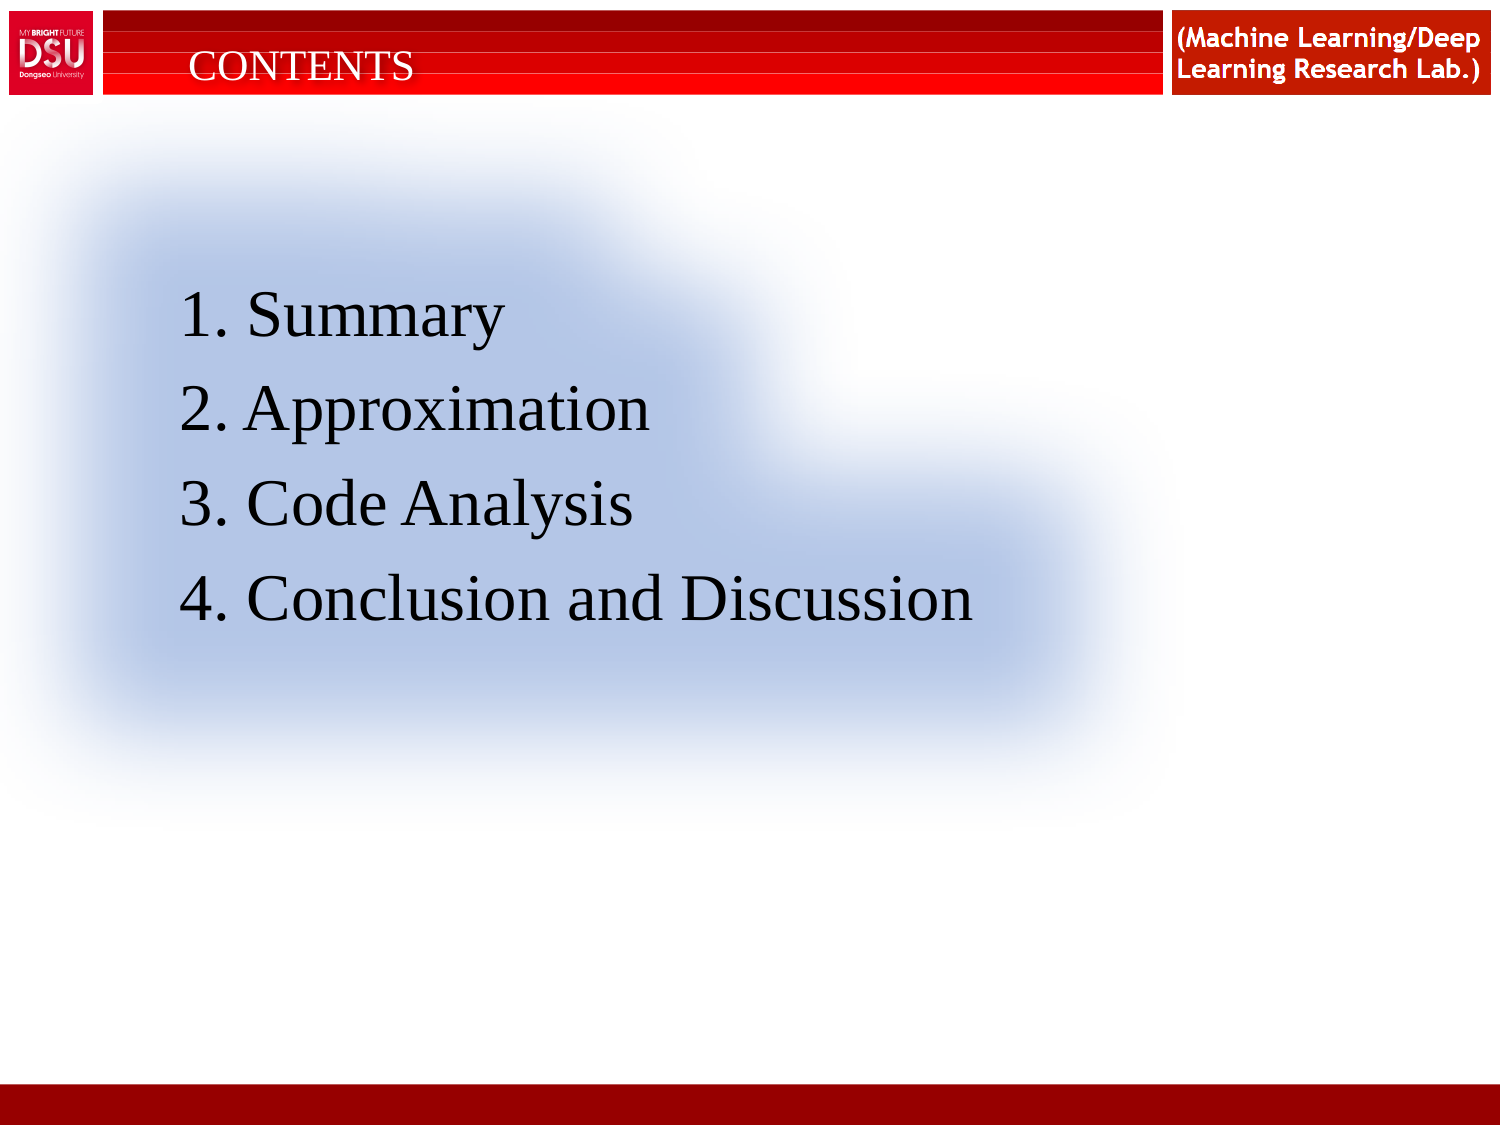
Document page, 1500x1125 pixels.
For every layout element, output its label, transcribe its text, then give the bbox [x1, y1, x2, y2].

text_box 1. Summary 2. Approximation 3. Code Analysis 4. Conclusion and Discussion [93, 270, 1500, 739]
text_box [0, 2, 1500, 96]
text_box [0, 1082, 1500, 1125]
